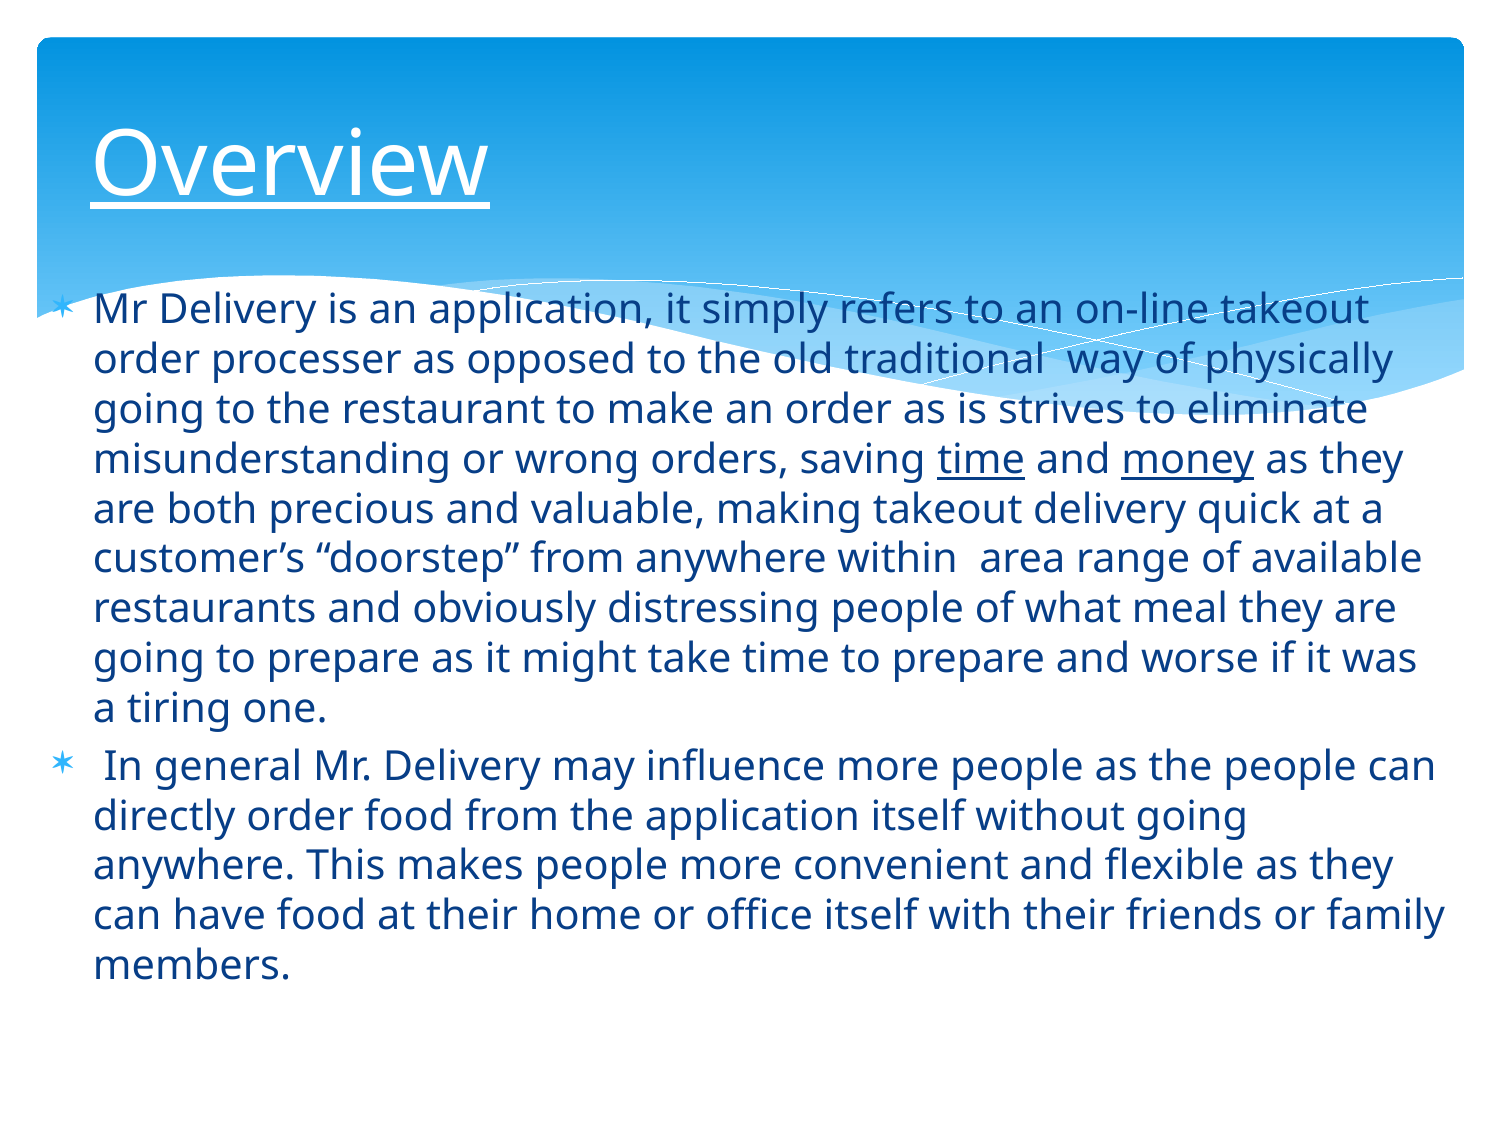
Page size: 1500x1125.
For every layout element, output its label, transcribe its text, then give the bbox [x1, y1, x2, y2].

list Mr Delivery is an application, it simply refers to an on-line takeout order processer as opposed to the old traditional way of physically going to the restaurant to make an order as is strives to eliminate misunderstanding or wrong orders, saving time and money as they are both precious and valuable, making takeout delivery quick at a customer’s “doorstep” from anywhere within area range of available restaurants and obviously distressing people of what meal they are going to prepare as it might take time to prepare and worse if it was a tiring one. In general Mr. Delivery may influence more people as the people can directly order food from the application itself without going anywhere. This makes people more convenient and flexible as they can have food at their home or office itself with their friends or family members. [37, 275, 1463, 1005]
title Overview [75, 55, 1425, 261]
